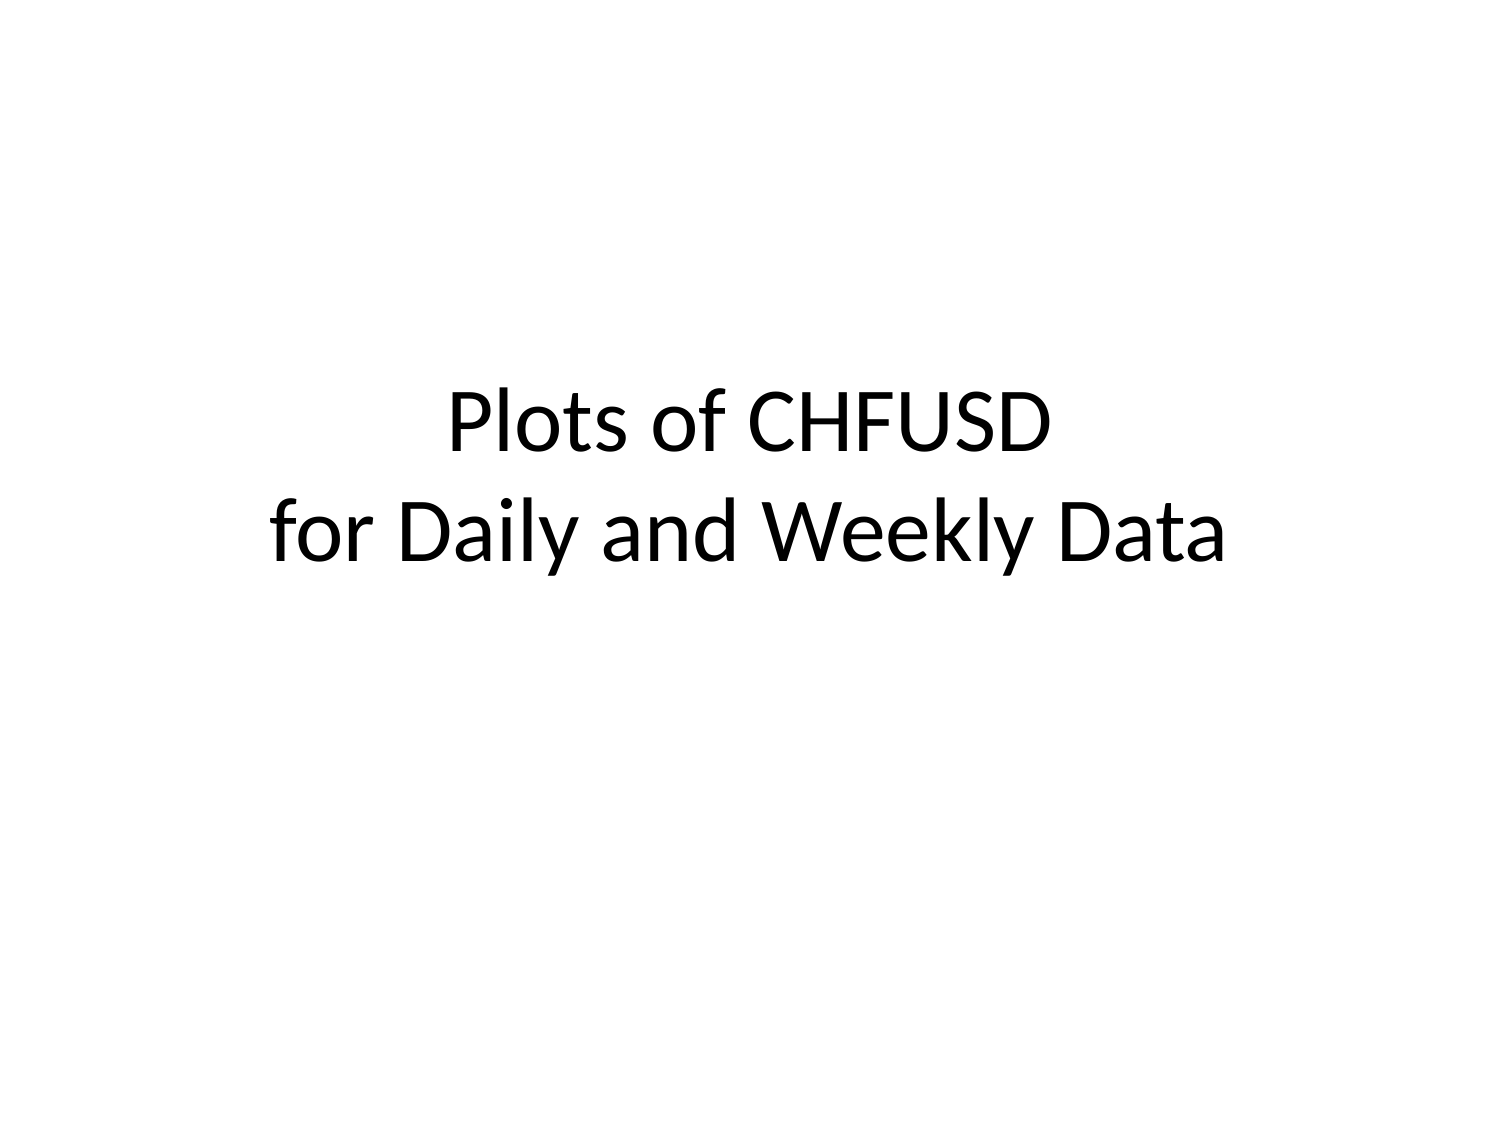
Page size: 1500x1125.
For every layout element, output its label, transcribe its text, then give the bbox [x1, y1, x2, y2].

title Plots of CHFUSD for Daily and Weekly Data [112, 349, 1388, 591]
